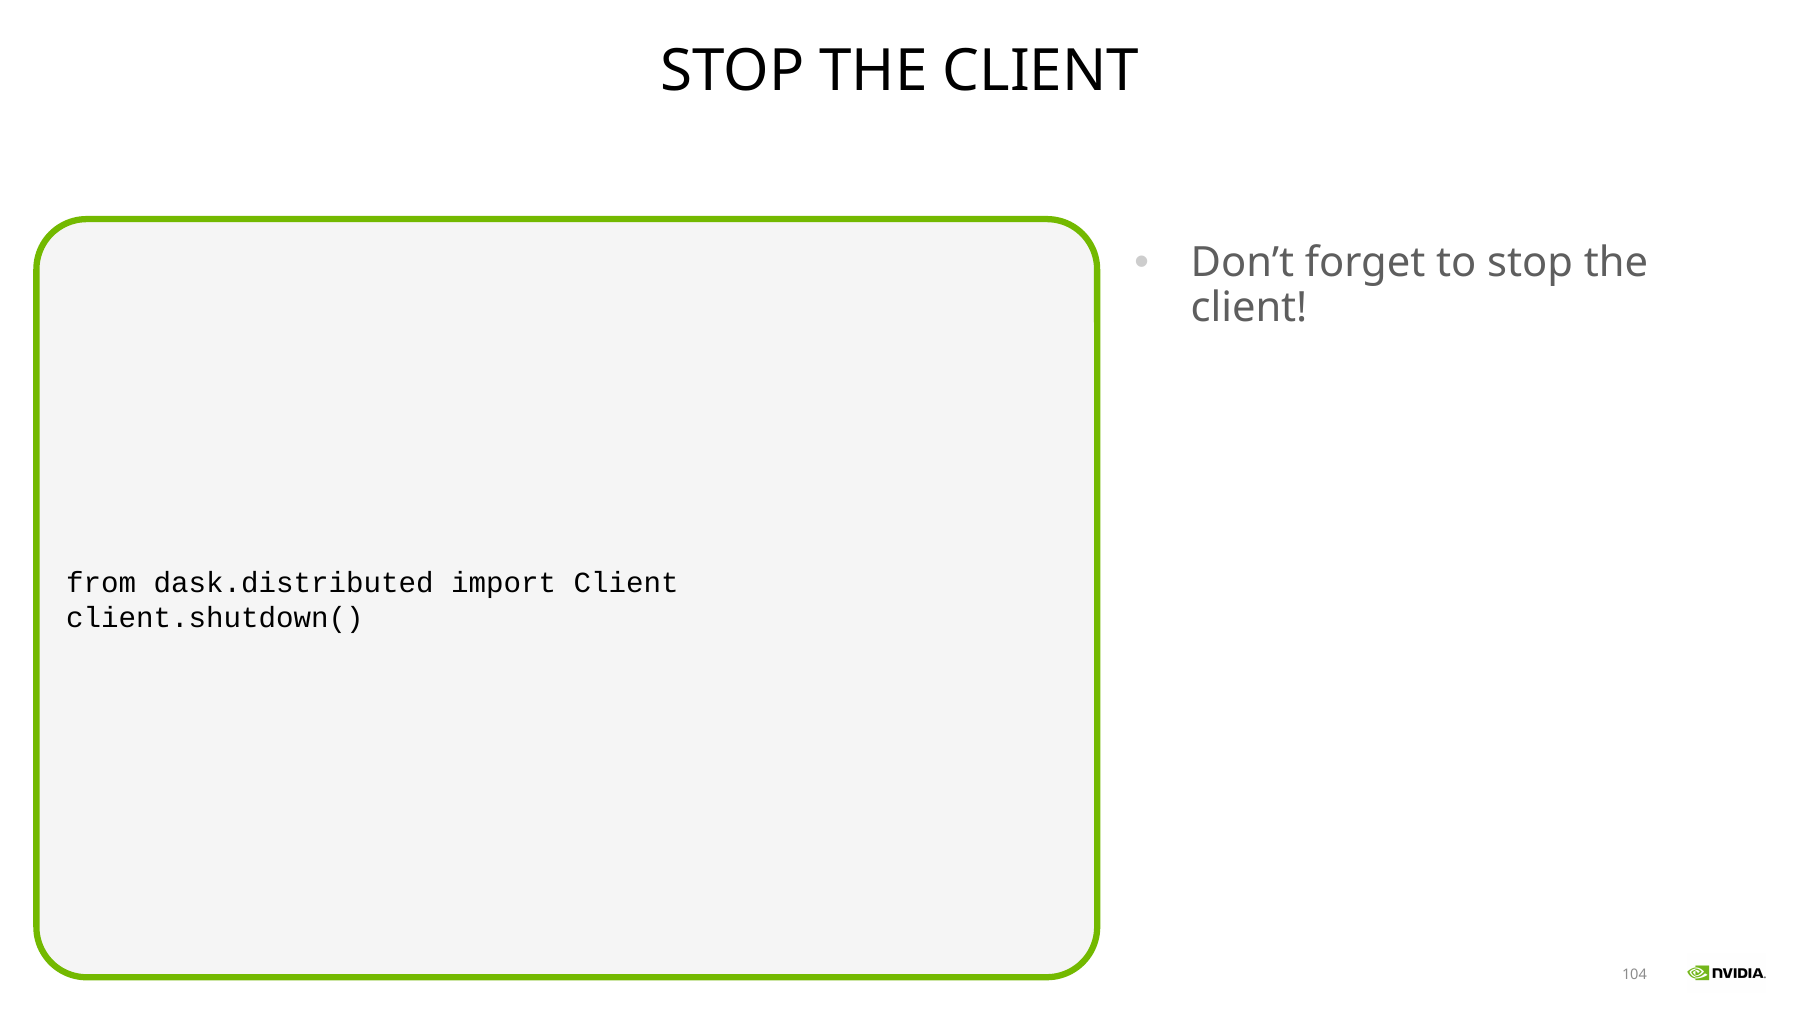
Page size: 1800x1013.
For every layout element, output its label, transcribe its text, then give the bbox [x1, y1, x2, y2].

picture [1687, 953, 1766, 993]
list Don’t forget to stop the client! [1119, 233, 1776, 943]
title Stop the Client [81, 13, 1719, 111]
text_box from dask.distributed import Client client.shutdown() [35, 218, 1098, 979]
